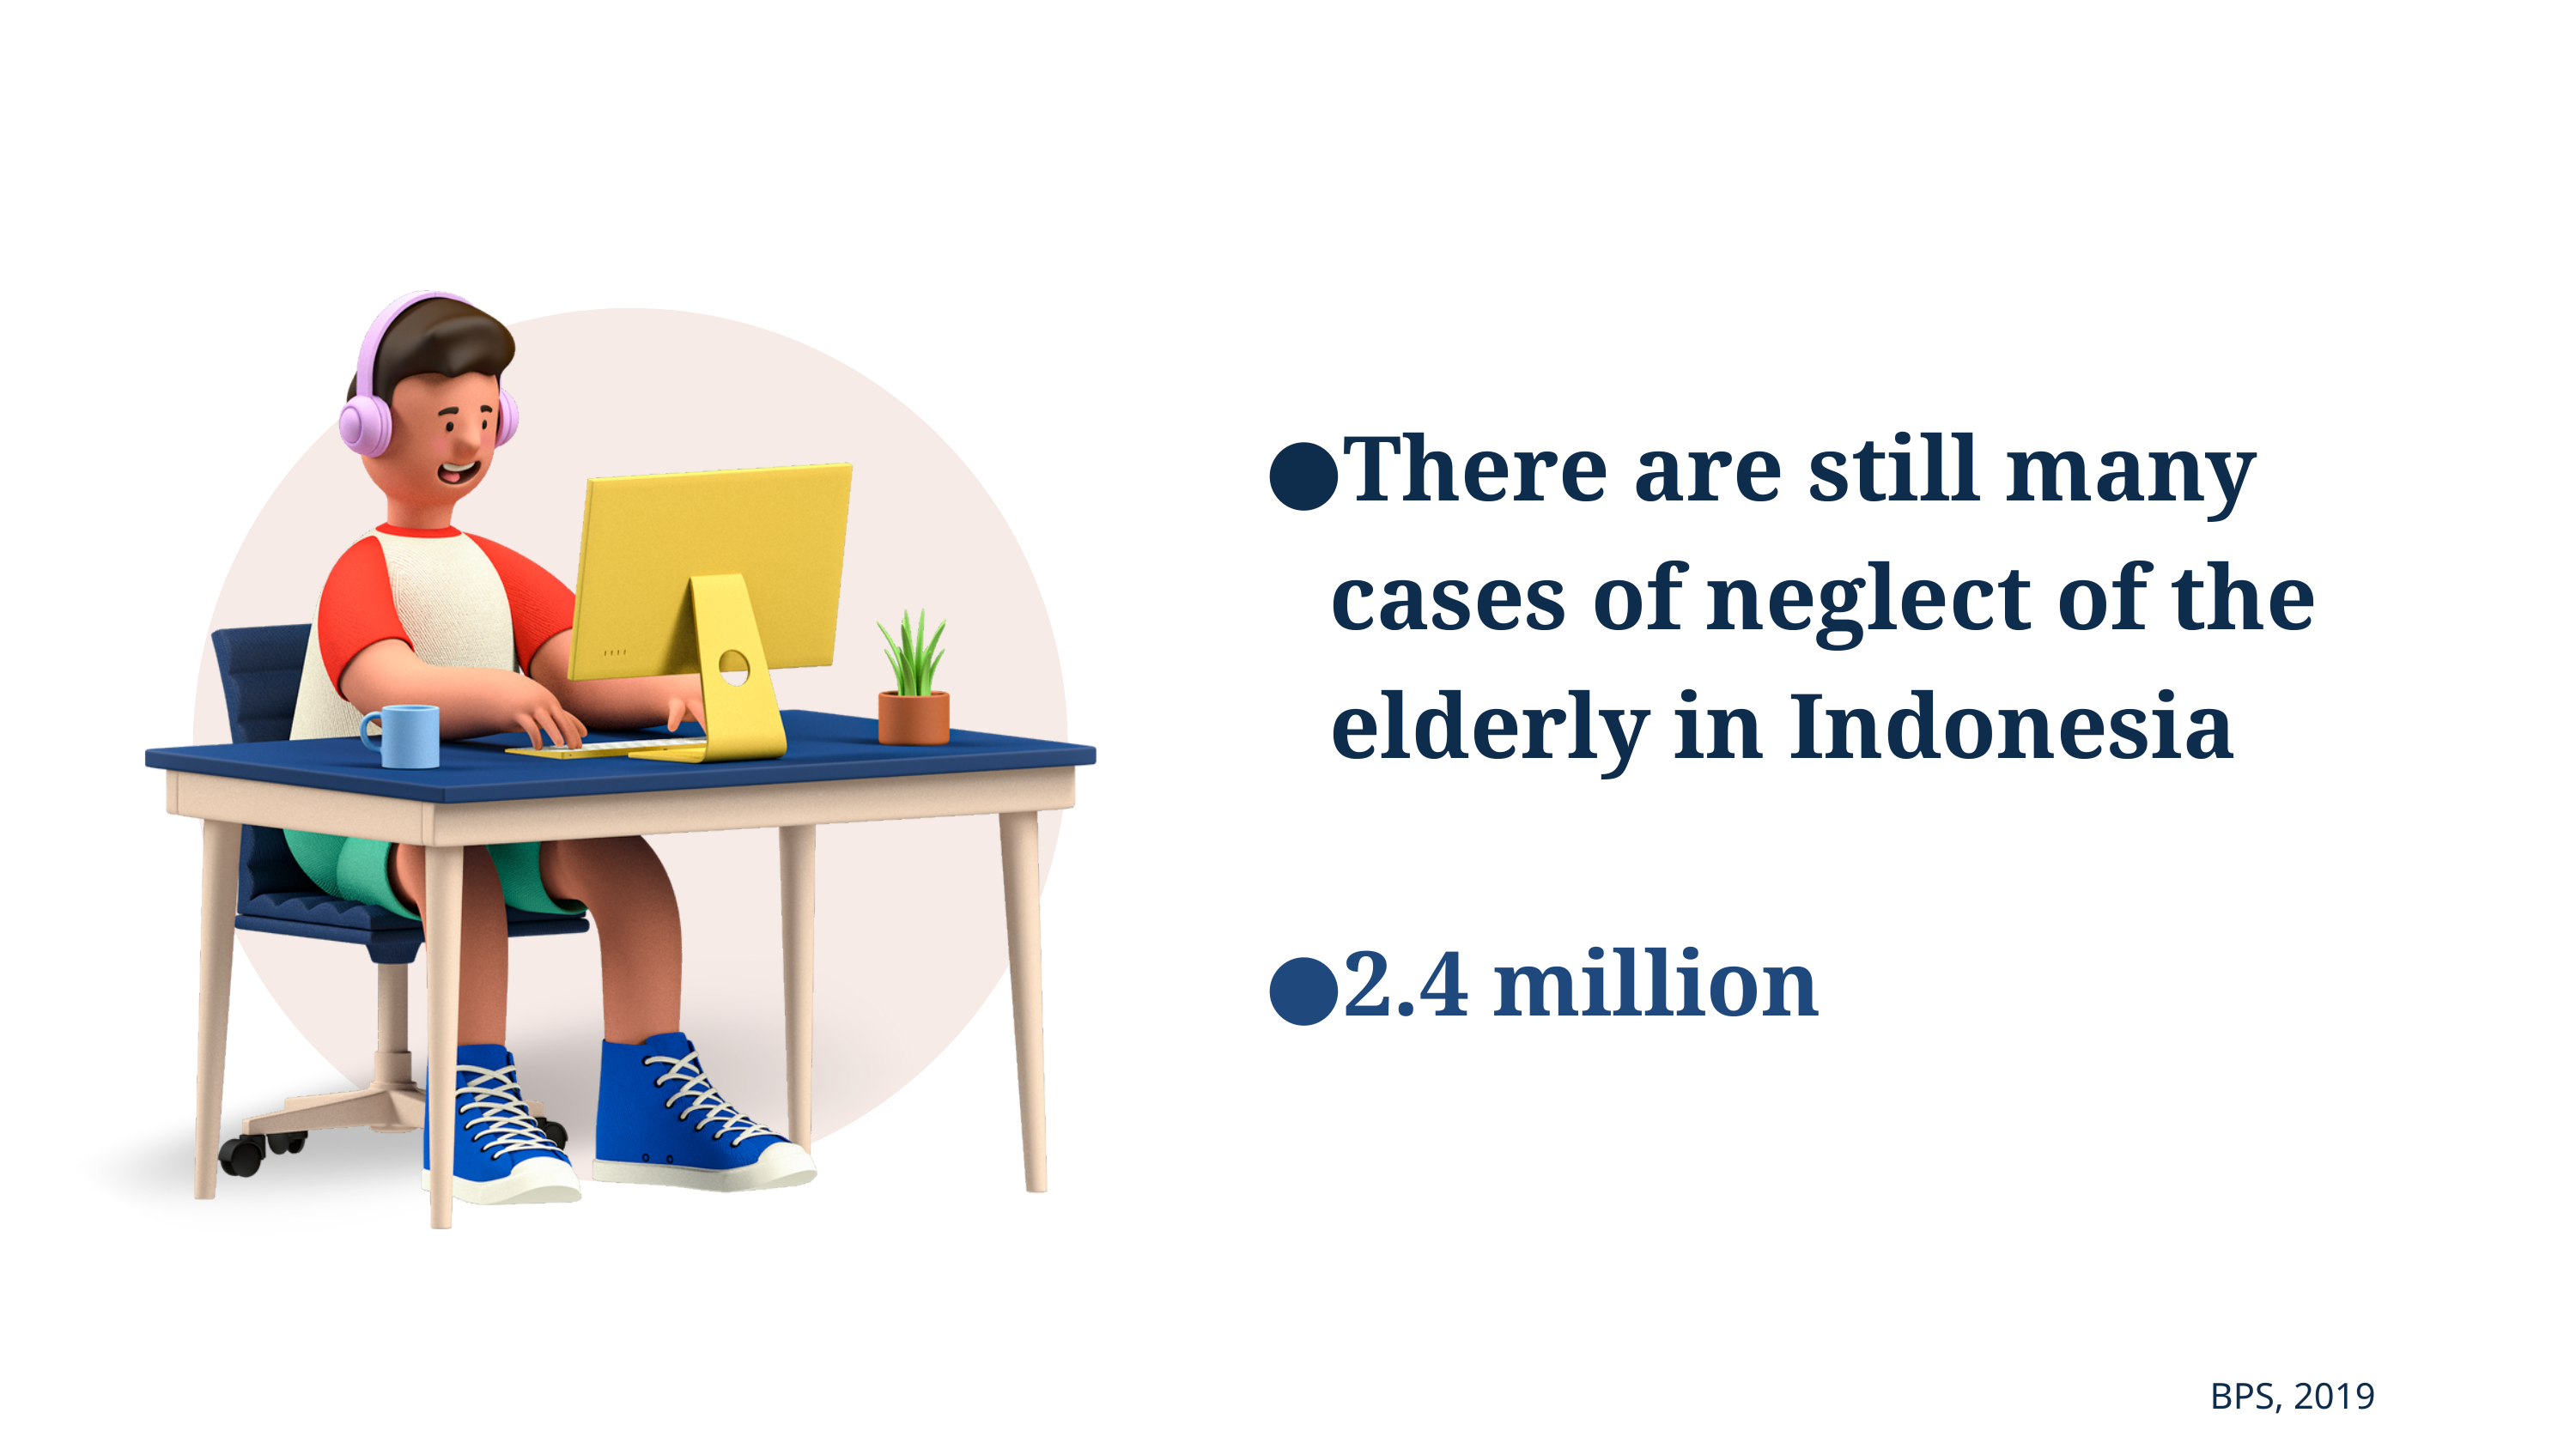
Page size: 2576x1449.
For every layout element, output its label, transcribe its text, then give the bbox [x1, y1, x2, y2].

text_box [65, 289, 1097, 1241]
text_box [1265, 390, 2406, 1192]
text_box BPS, 2019 [2081, 1343, 2505, 1429]
